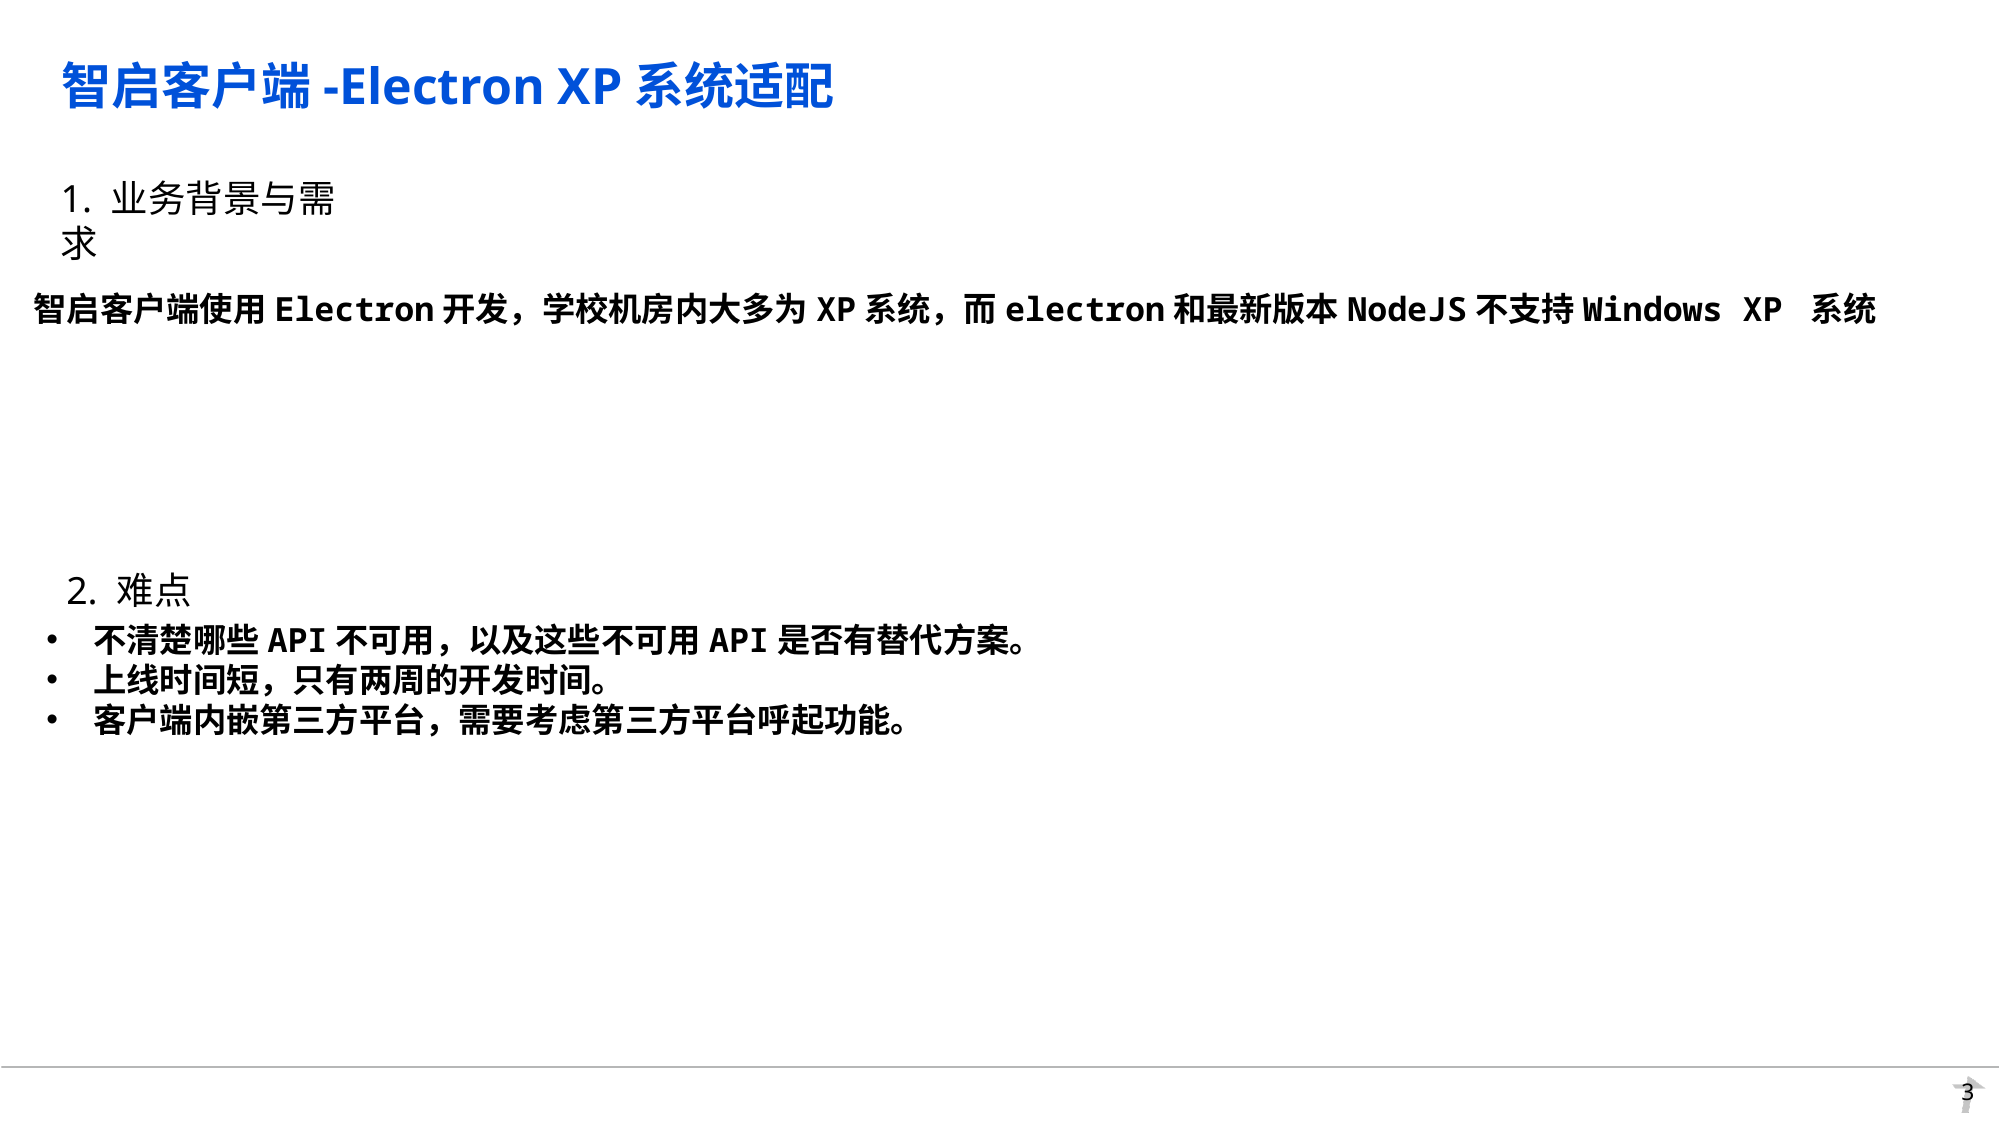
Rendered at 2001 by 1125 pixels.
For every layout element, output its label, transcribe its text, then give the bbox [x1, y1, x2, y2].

picture [0, 1065, 2000, 1113]
text_box 2. 难点 [51, 559, 222, 611]
text_box 智启客户端-Electron XP系统适配 [46, 47, 883, 123]
text_box 不清楚哪些API不可用，以及这些不可用API是否有替代方案。 上线时间短，只有两周的开发时间。 客户端内嵌第三方平台，需要考虑第三方平台呼起功能。 [31, 611, 1058, 747]
text_box 智启客户端使用Electron开发，学校机房内大多为XP系统，而electron和最新版本NodeJS不支持Windows XP 系统 [0, 280, 1893, 336]
text_box 3 [1946, 1069, 1992, 1115]
text_box 1. 业务背景与需求 [45, 167, 385, 273]
